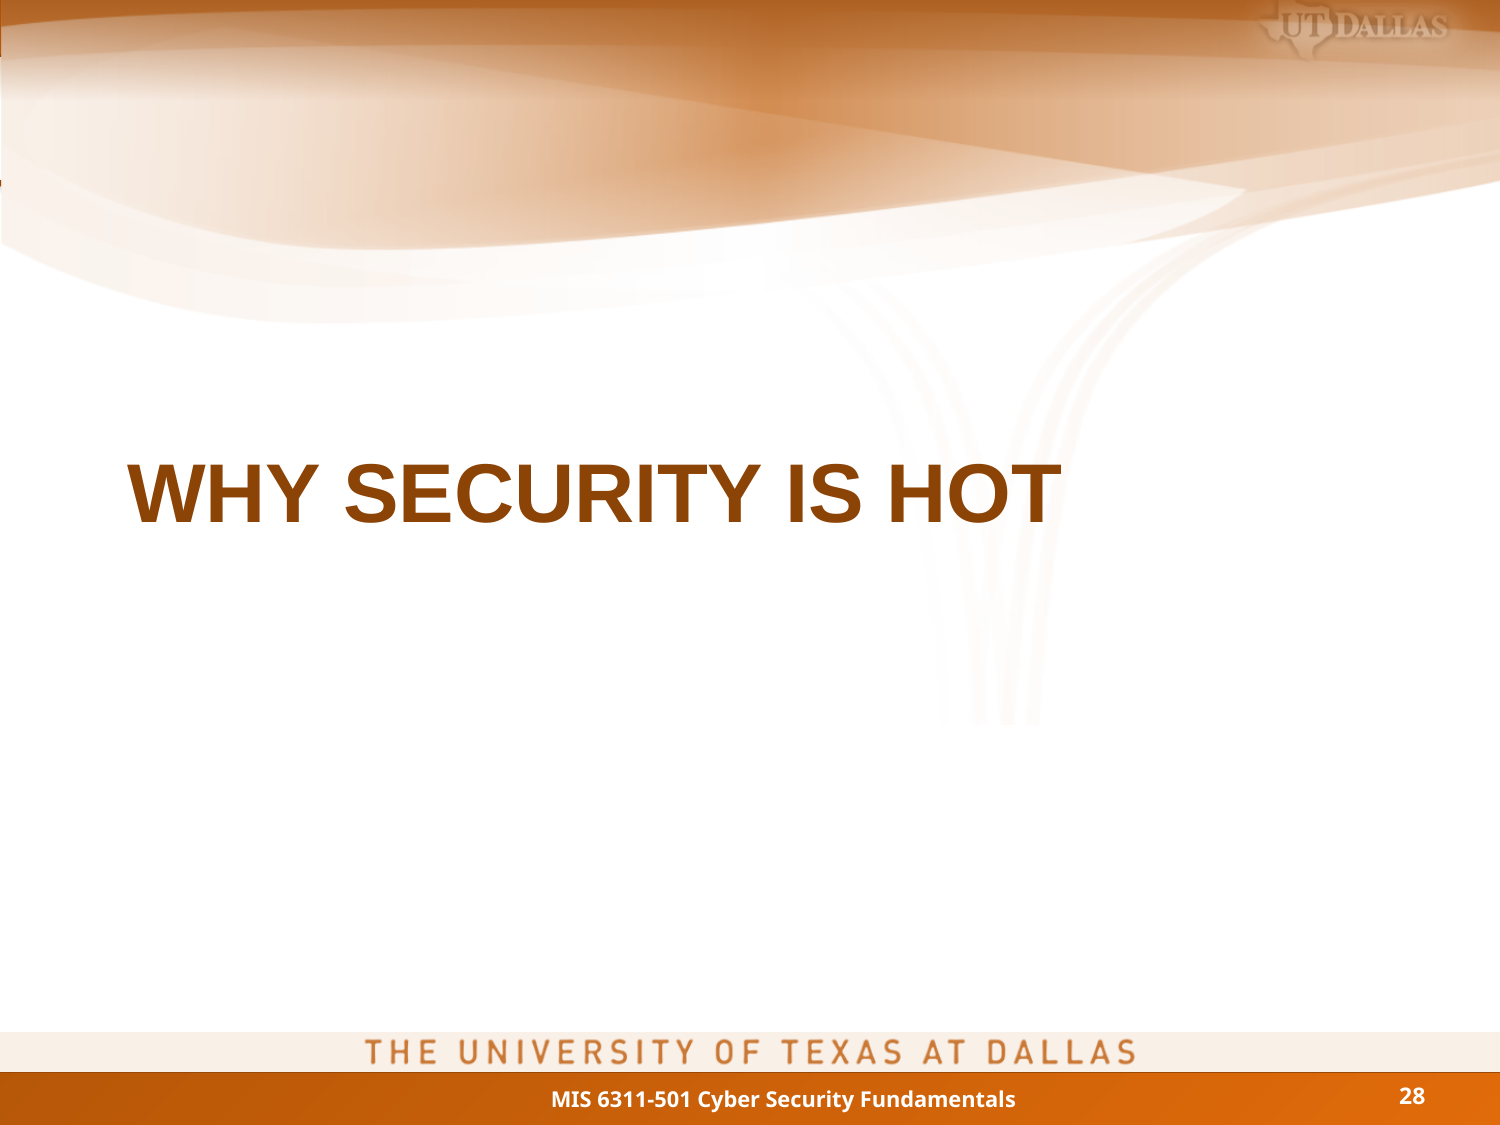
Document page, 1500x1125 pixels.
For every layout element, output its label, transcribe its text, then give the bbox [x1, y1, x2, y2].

title Why Security is Hot [112, 324, 1500, 549]
picture [1218, 0, 1500, 86]
slide_number 28 [1350, 1076, 1475, 1120]
